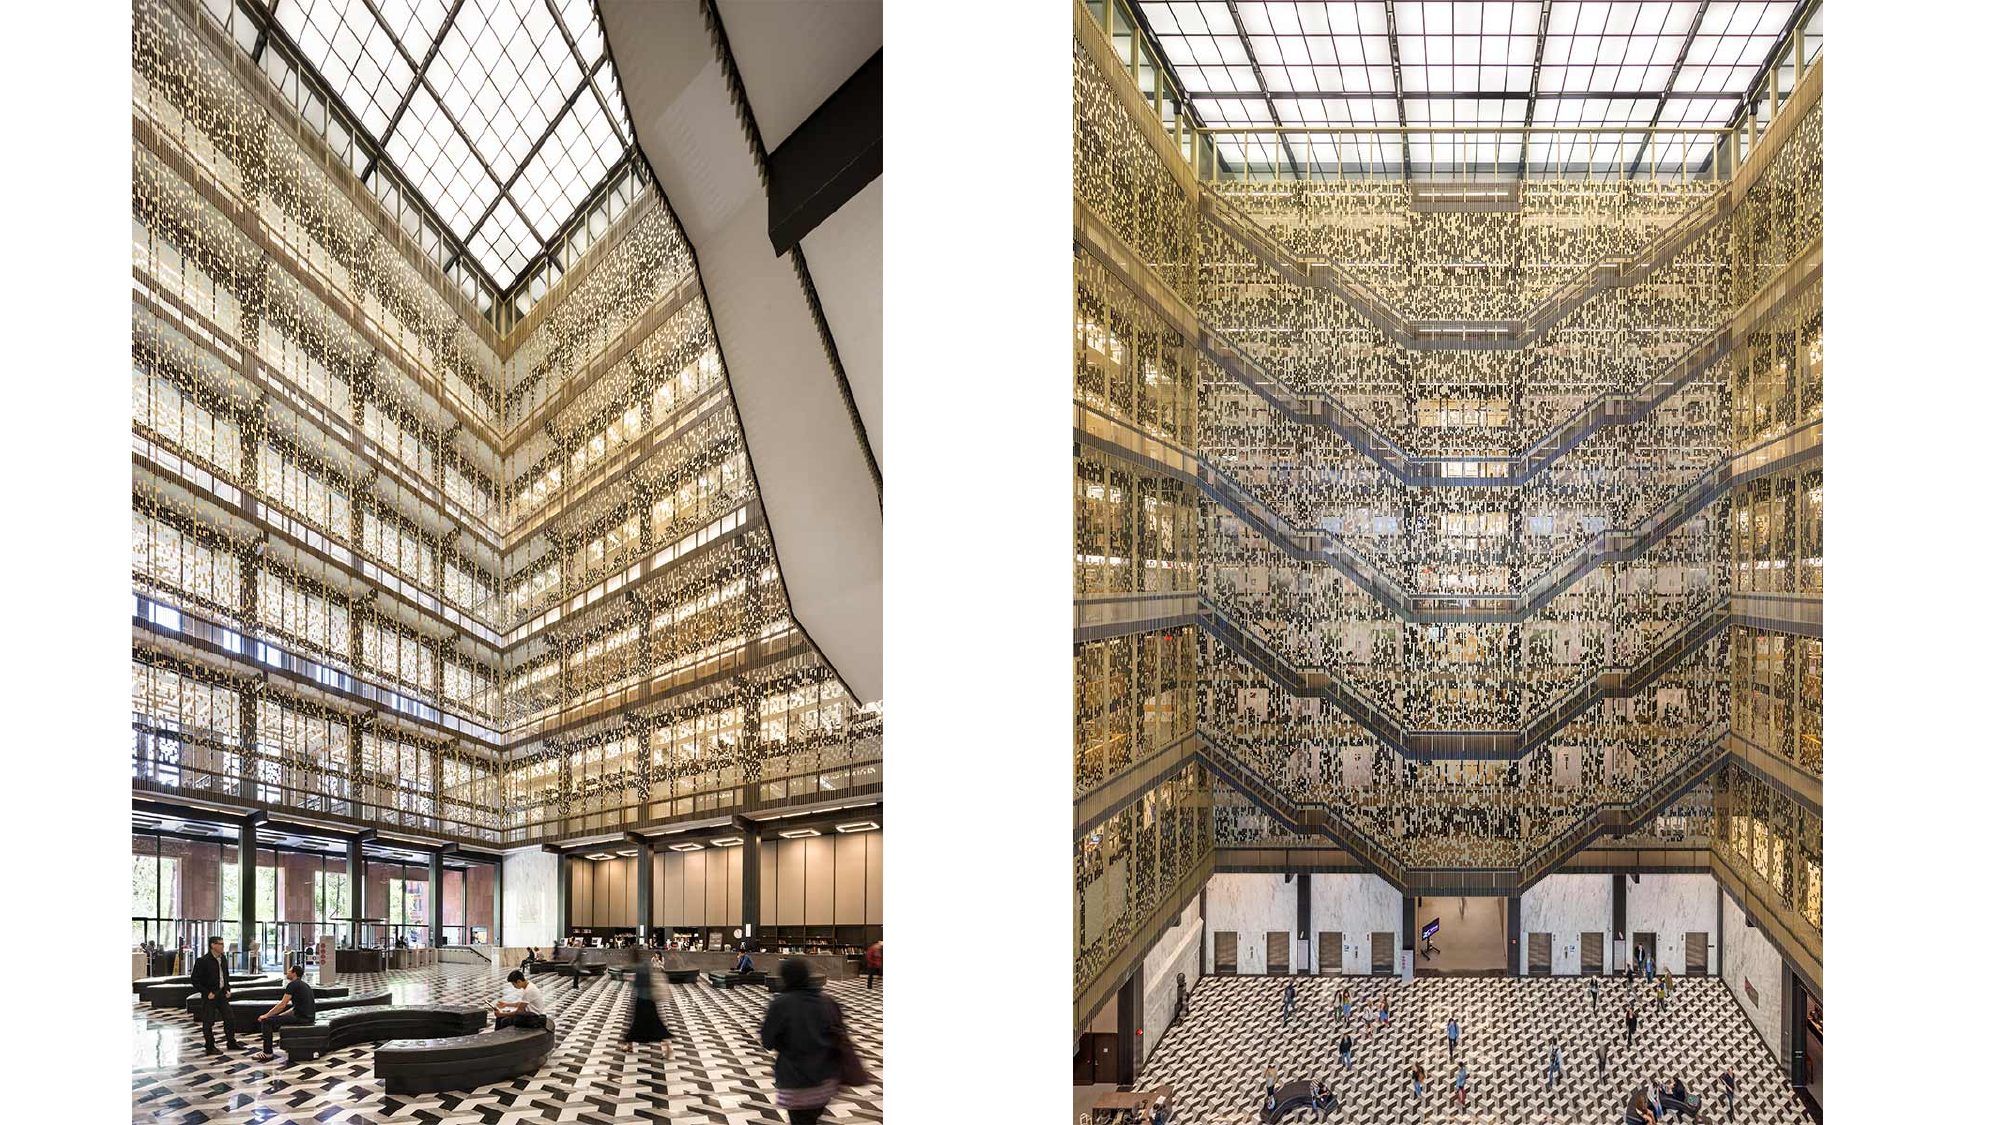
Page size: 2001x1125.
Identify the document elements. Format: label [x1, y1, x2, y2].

picture [131, 0, 883, 1125]
picture [1072, 0, 1824, 1125]
